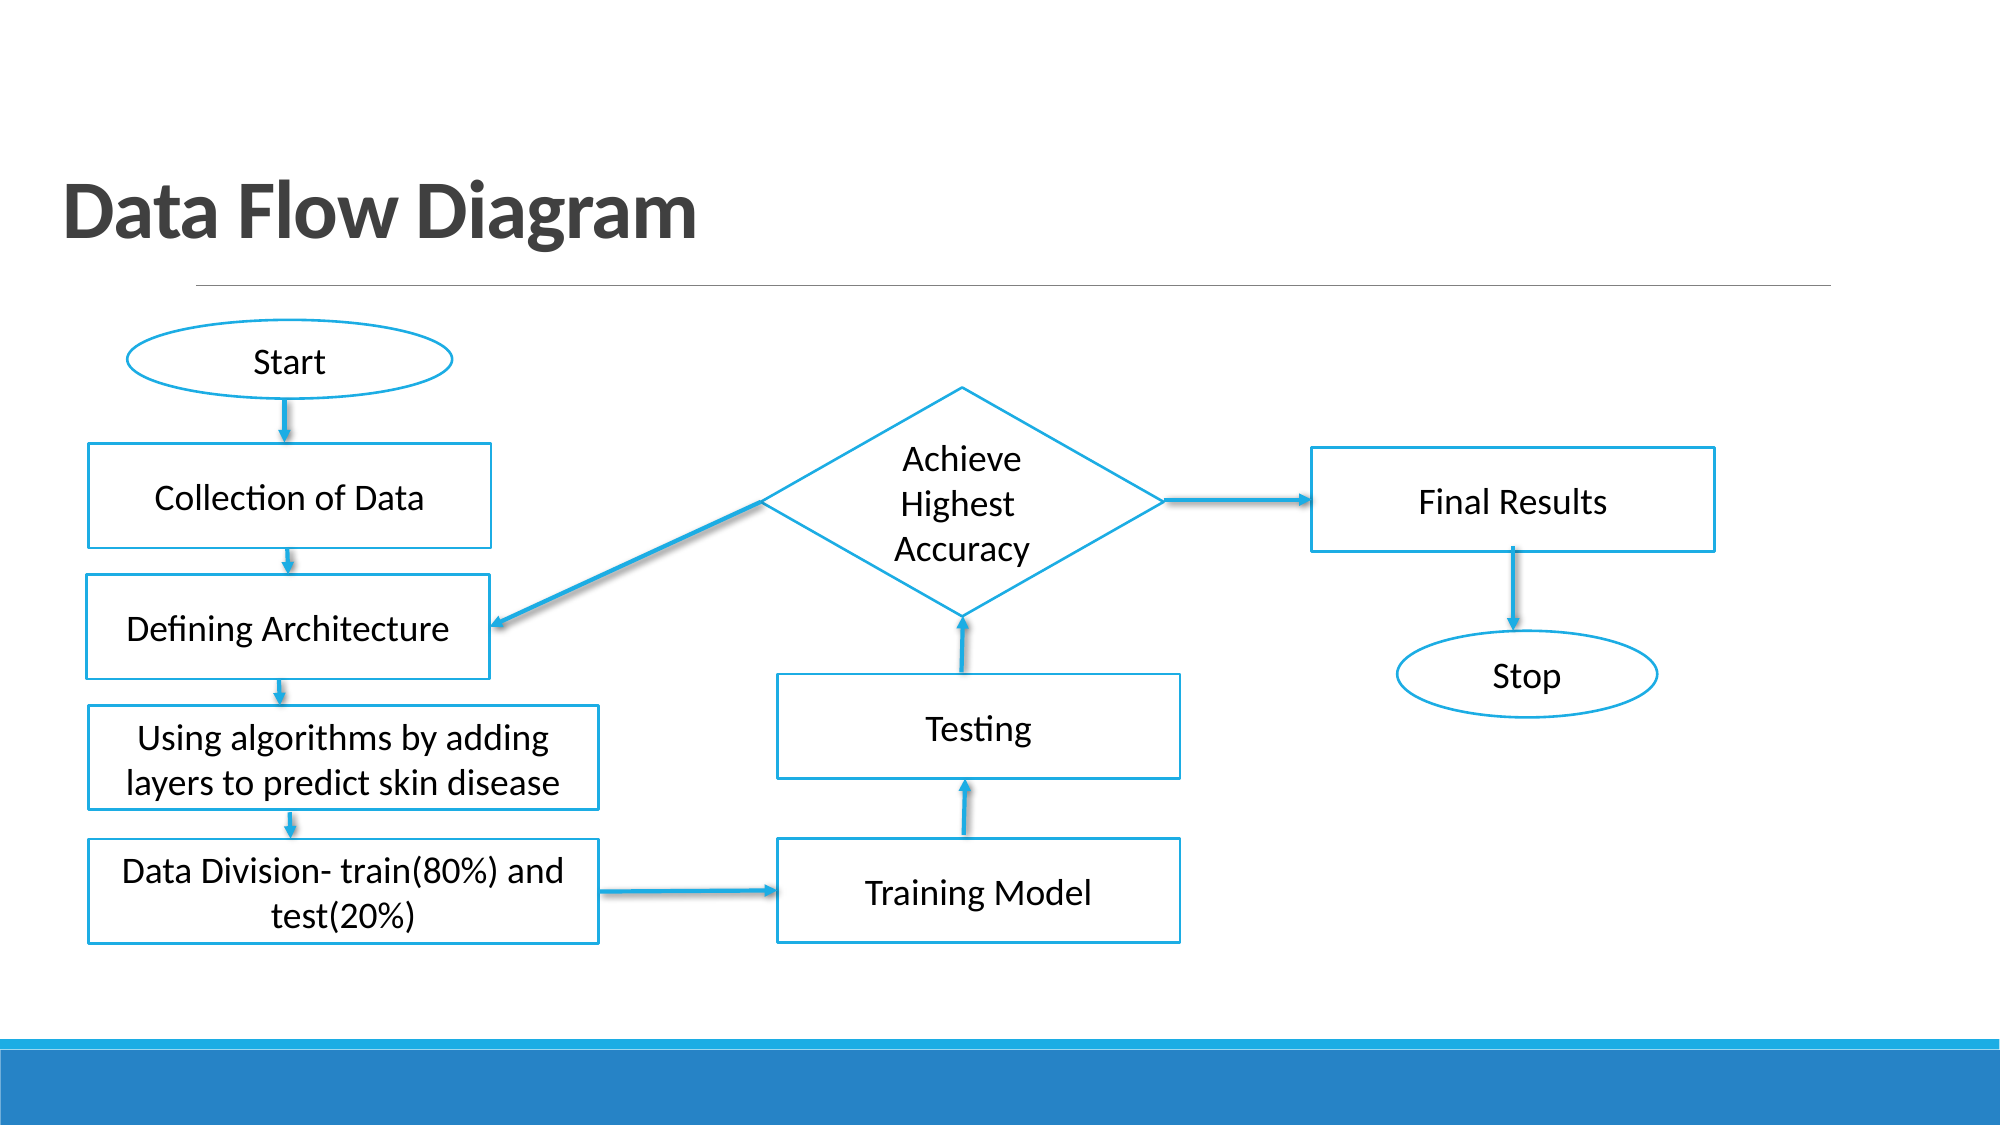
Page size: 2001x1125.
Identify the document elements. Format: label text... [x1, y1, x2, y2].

text_box Stop [1395, 629, 1659, 719]
text_box Final Results [1310, 446, 1716, 553]
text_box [960, 615, 964, 673]
title Data Flow Diagram [47, 70, 848, 264]
text_box Achieve Highest Accuracy [764, 386, 1162, 617]
text_box Data Division- train(80%) and test(20%) [87, 838, 600, 945]
text_box Start [125, 318, 454, 400]
text_box Using algorithms by adding layers to predict skin disease [87, 704, 600, 811]
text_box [597, 889, 778, 893]
text_box Collection of Data [87, 442, 492, 549]
text_box Training Model [776, 837, 1181, 944]
text_box Defining Architecture [85, 573, 491, 680]
text_box Testing [776, 673, 1181, 780]
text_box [489, 501, 762, 628]
